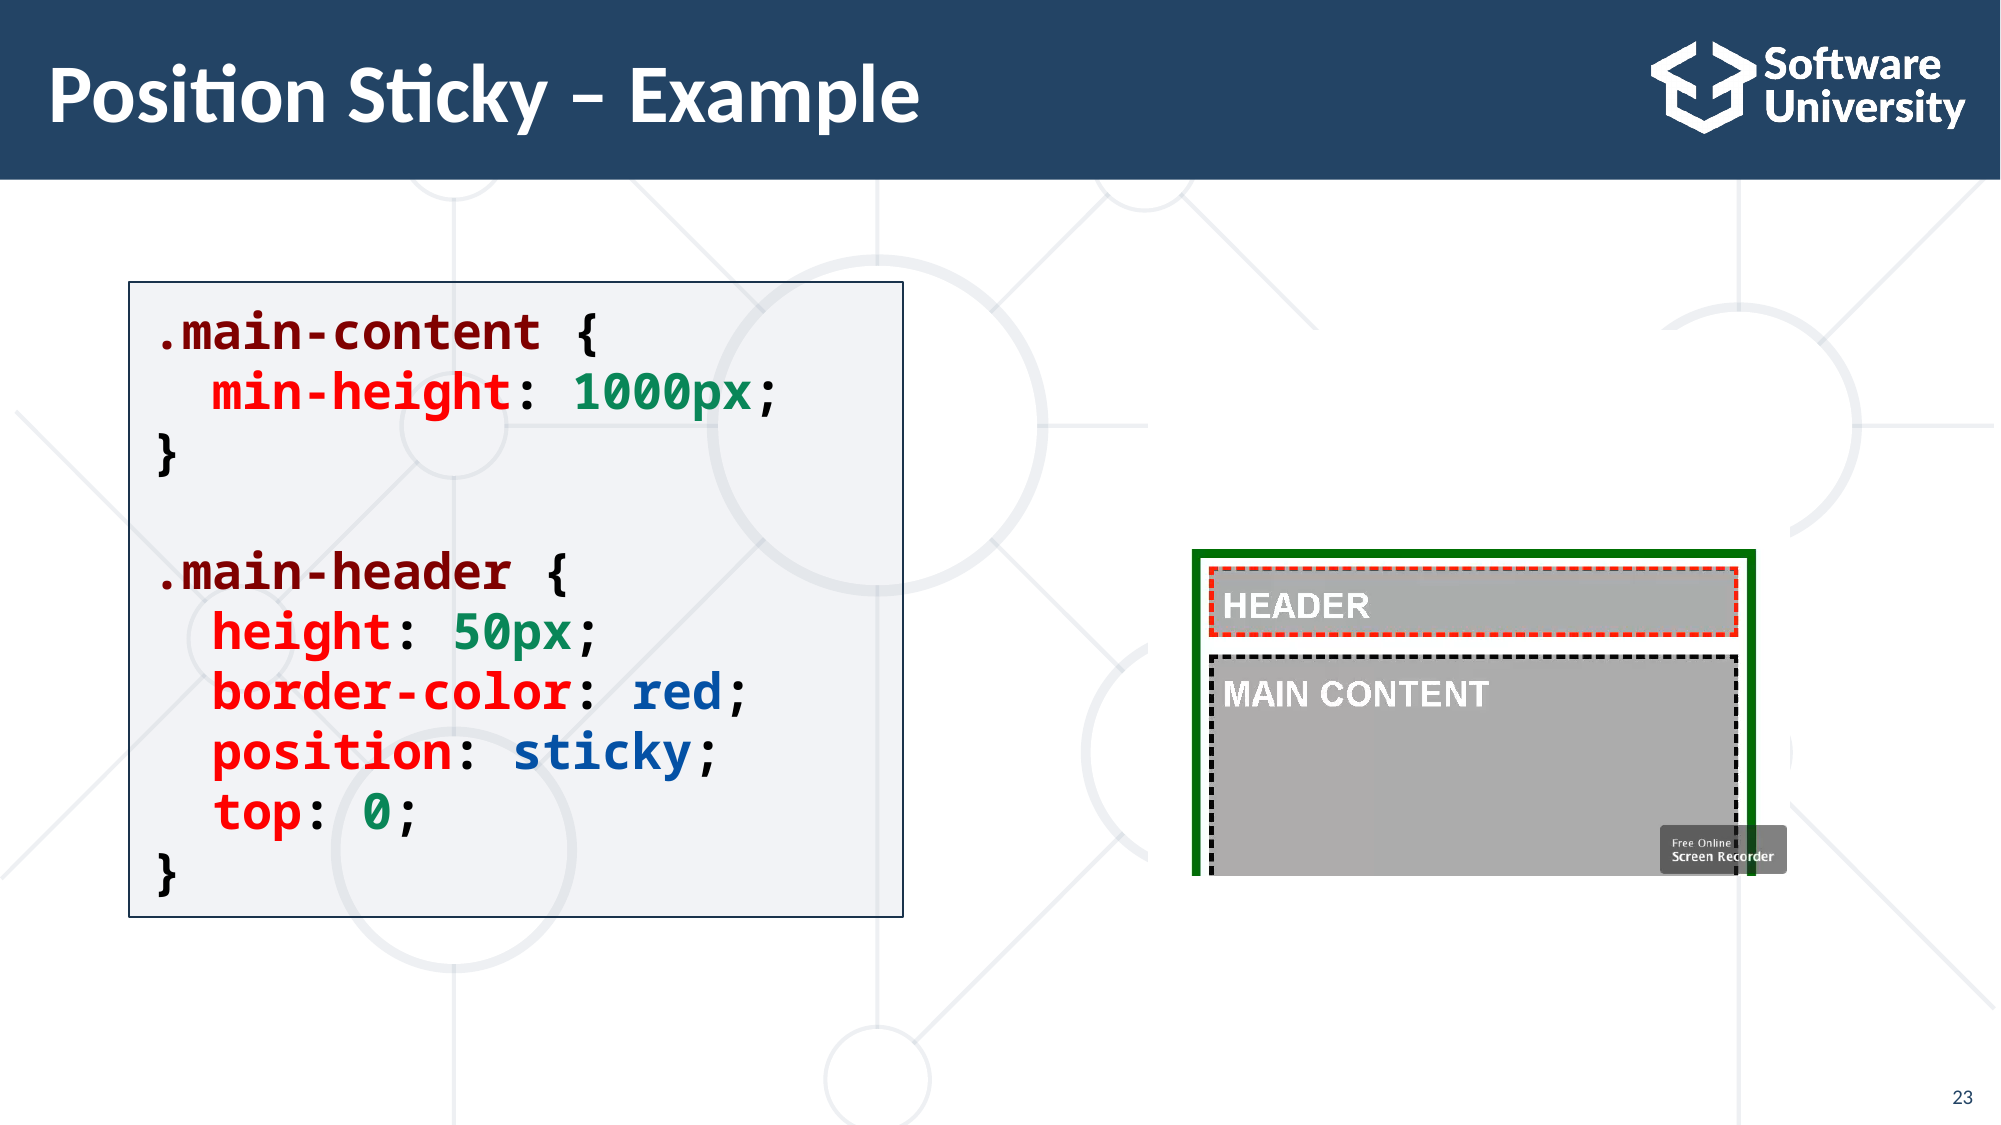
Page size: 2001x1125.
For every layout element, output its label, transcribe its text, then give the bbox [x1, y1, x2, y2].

text_box .main-content { min-height: 1000px; } .main-header { height: 50px; border-color: red; position: sticky; top: 0; } [128, 281, 904, 918]
slide_number 23 [1927, 1067, 1989, 1117]
title Position Sticky – Example [31, 16, 1625, 162]
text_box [1147, 329, 1791, 877]
picture [1651, 41, 1966, 134]
